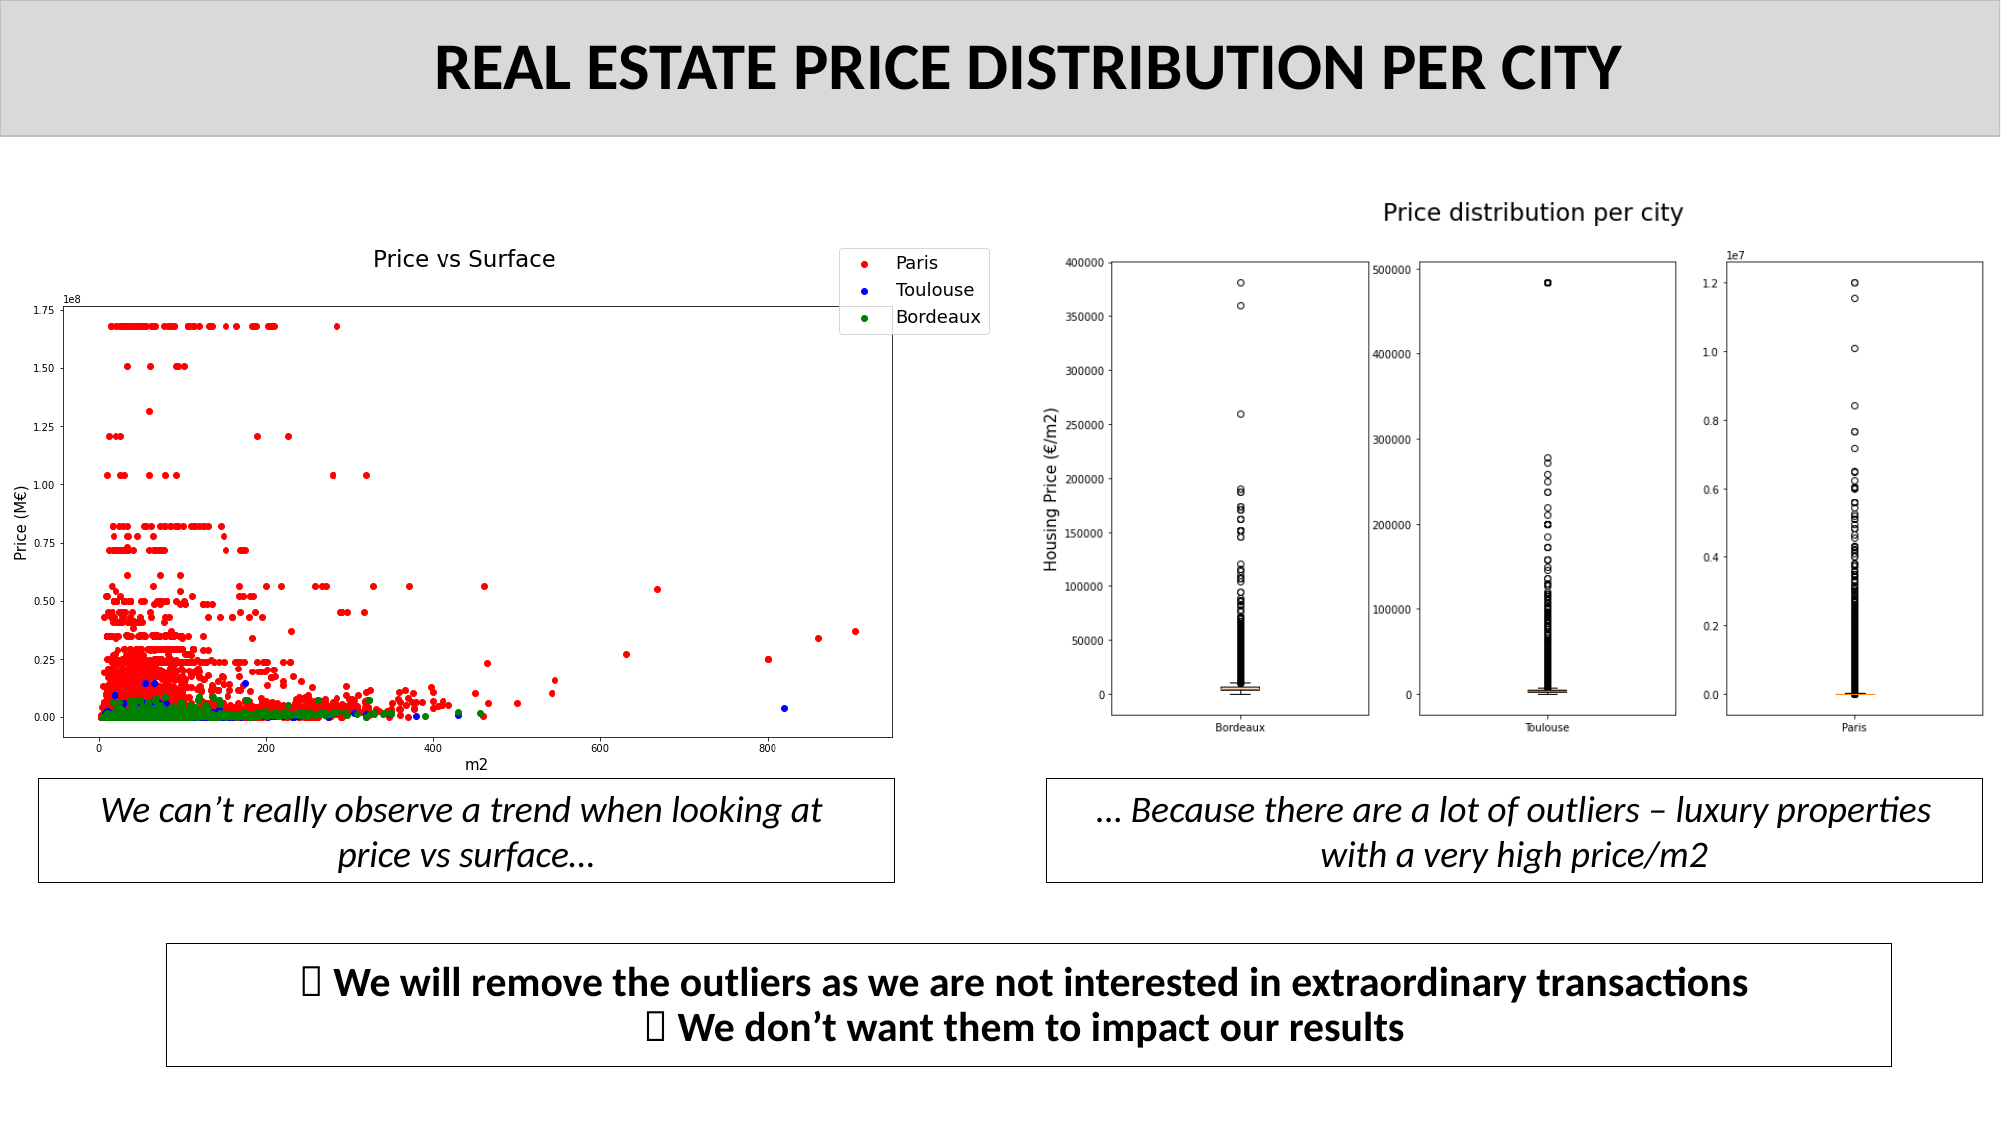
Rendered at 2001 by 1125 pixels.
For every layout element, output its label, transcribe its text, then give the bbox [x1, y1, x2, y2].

text_box REAL ESTATE PRICE DISTRIBUTION PER CITY [166, 16, 1892, 120]
picture [6, 238, 994, 779]
text_box We can’t really observe a trend when looking at price vs surface… [38, 779, 895, 883]
picture [1028, 200, 2000, 746]
title  We will remove the outliers as we are not interested in extraordinary transactions  We don’t want them to impact our results [166, 943, 1892, 1067]
text_box … Because there are a lot of outliers – luxury properties with a very high price/m2 [1046, 778, 1983, 883]
